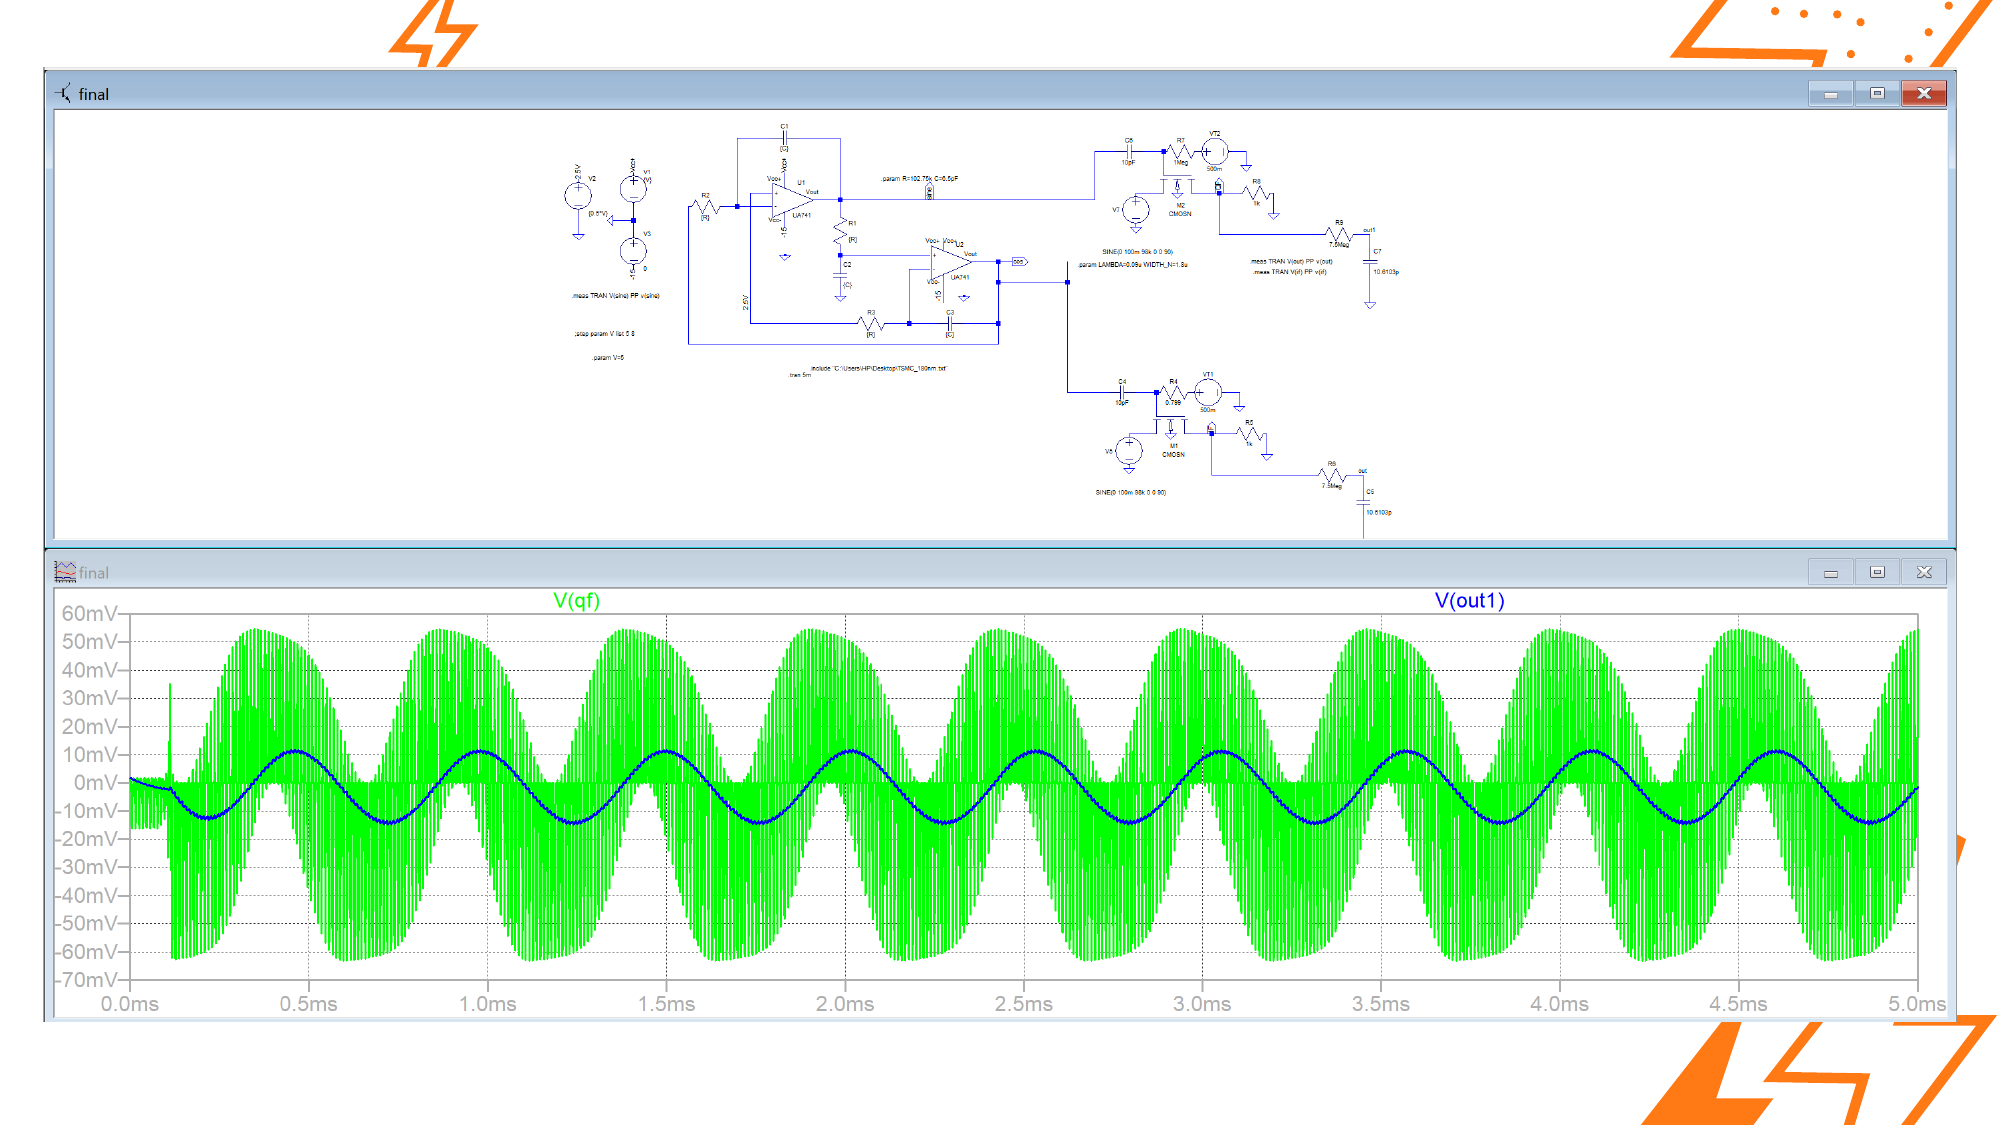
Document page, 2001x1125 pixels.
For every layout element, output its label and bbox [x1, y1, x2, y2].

text_box [396, 0, 2000, 1125]
picture [43, 66, 1957, 1022]
